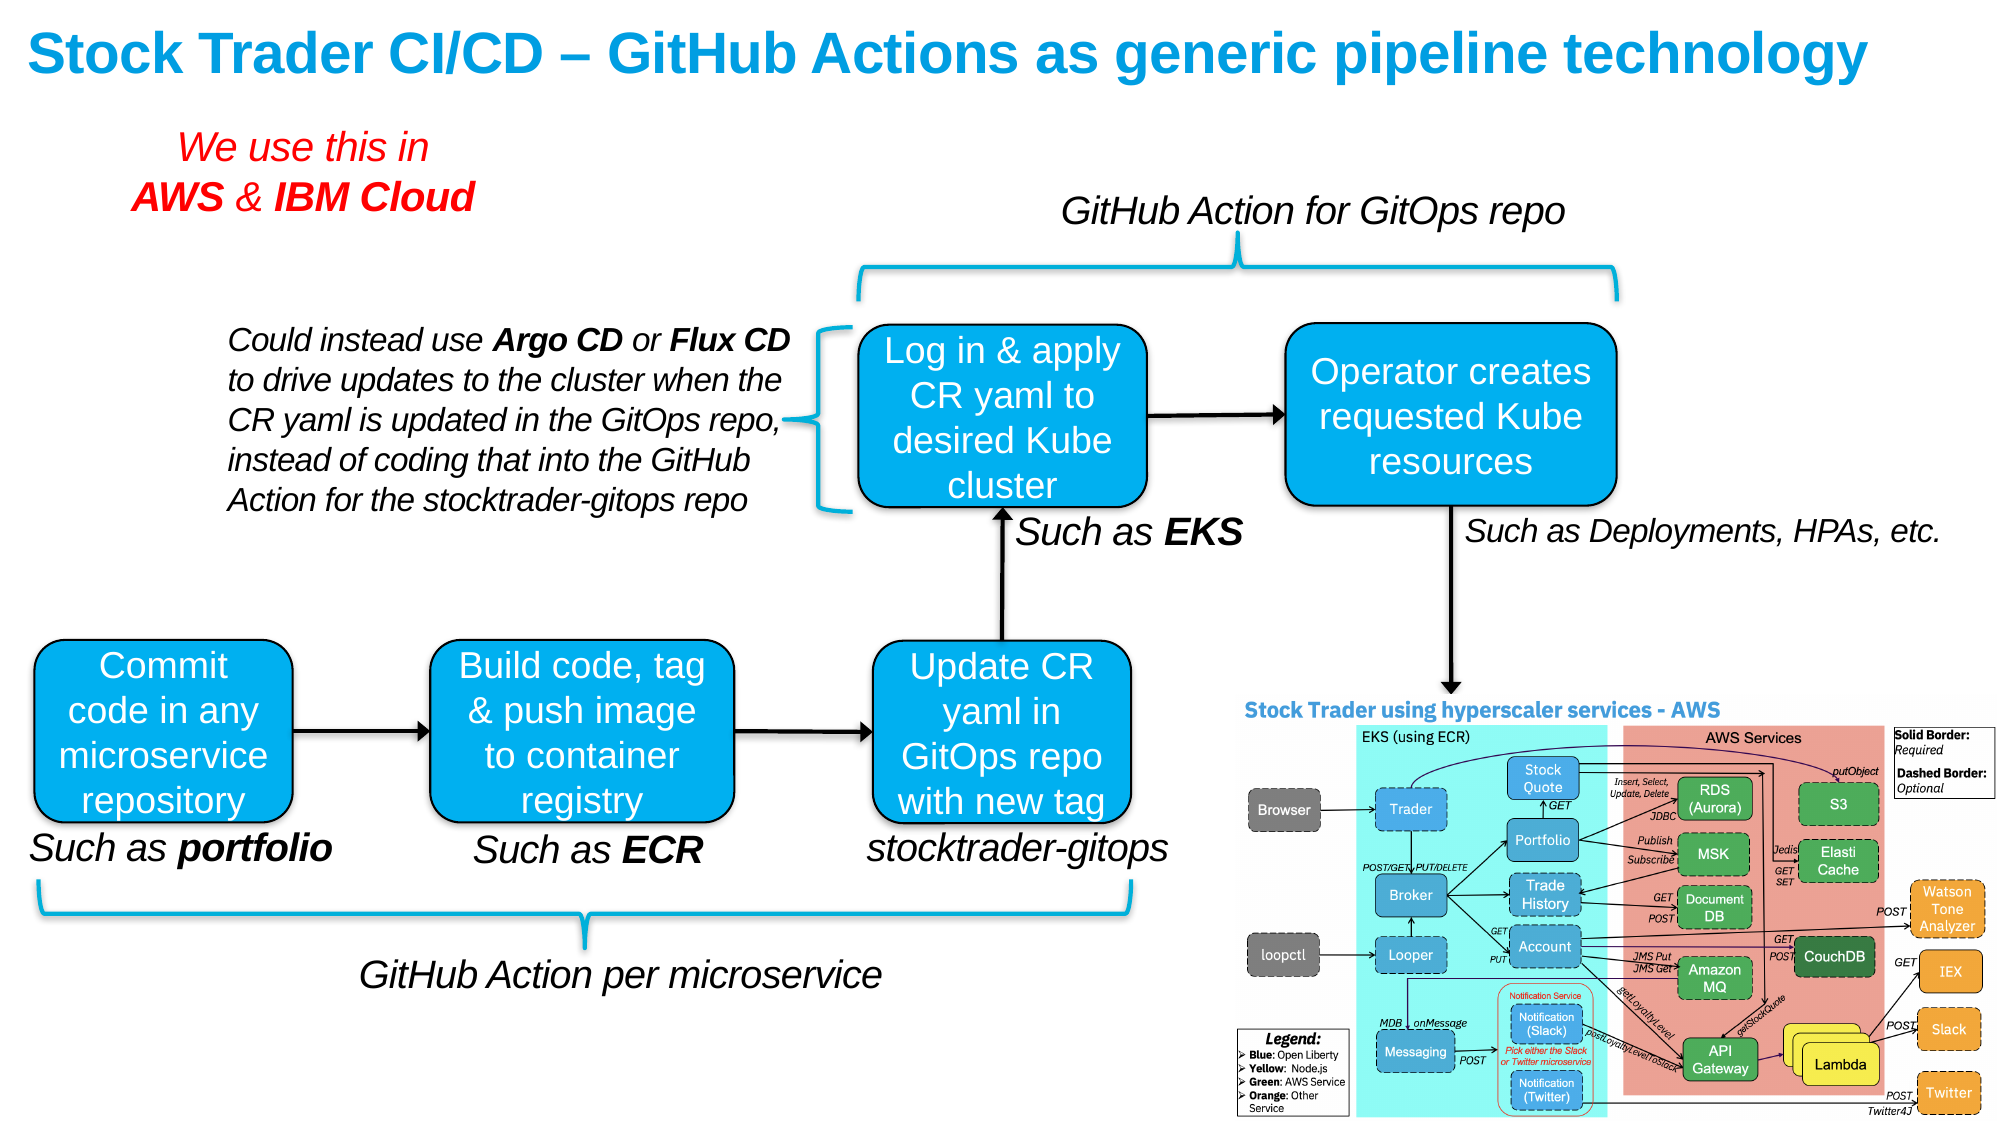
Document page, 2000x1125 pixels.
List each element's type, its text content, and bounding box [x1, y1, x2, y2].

text_box We use this in AWS & IBM Cloud [130, 119, 476, 220]
text_box Such as EKS [1014, 506, 1244, 554]
text_box Update CR yaml in GitOps repo with new tag [872, 639, 1132, 822]
text_box [36, 879, 1134, 949]
text_box stocktrader-gitops [866, 822, 1170, 870]
text_box GitHub Action per microservice [358, 949, 884, 997]
text_box Such as portfolio [28, 822, 334, 870]
text_box [796, 325, 853, 514]
text_box Could instead use Argo CD or Flux CD to drive updates to the cluster when the CR yaml is updated in the GitOps repo, instead of coding that into the GitHub Action for the stocktrader-gitops repo [227, 318, 796, 519]
text_box Build code, tag & push image to container registry [429, 639, 736, 824]
text_box Log in & apply CR yaml to desired Kube cluster [857, 323, 1148, 508]
text_box GitHub Action for GitOps repo [1060, 185, 1567, 233]
text_box [856, 233, 1619, 302]
text_box Such as Deployments, HPAs, etc. [1464, 509, 1943, 550]
text_box Operator creates requested Kube resources [1284, 322, 1618, 507]
text_box Such as ECR [472, 823, 704, 872]
picture [1235, 694, 1997, 1122]
text_box Commit code in any microservice repository [33, 639, 294, 822]
title Stock Trader CI/CD – GitHub Actions as generic pipeline technology [27, 15, 2000, 157]
